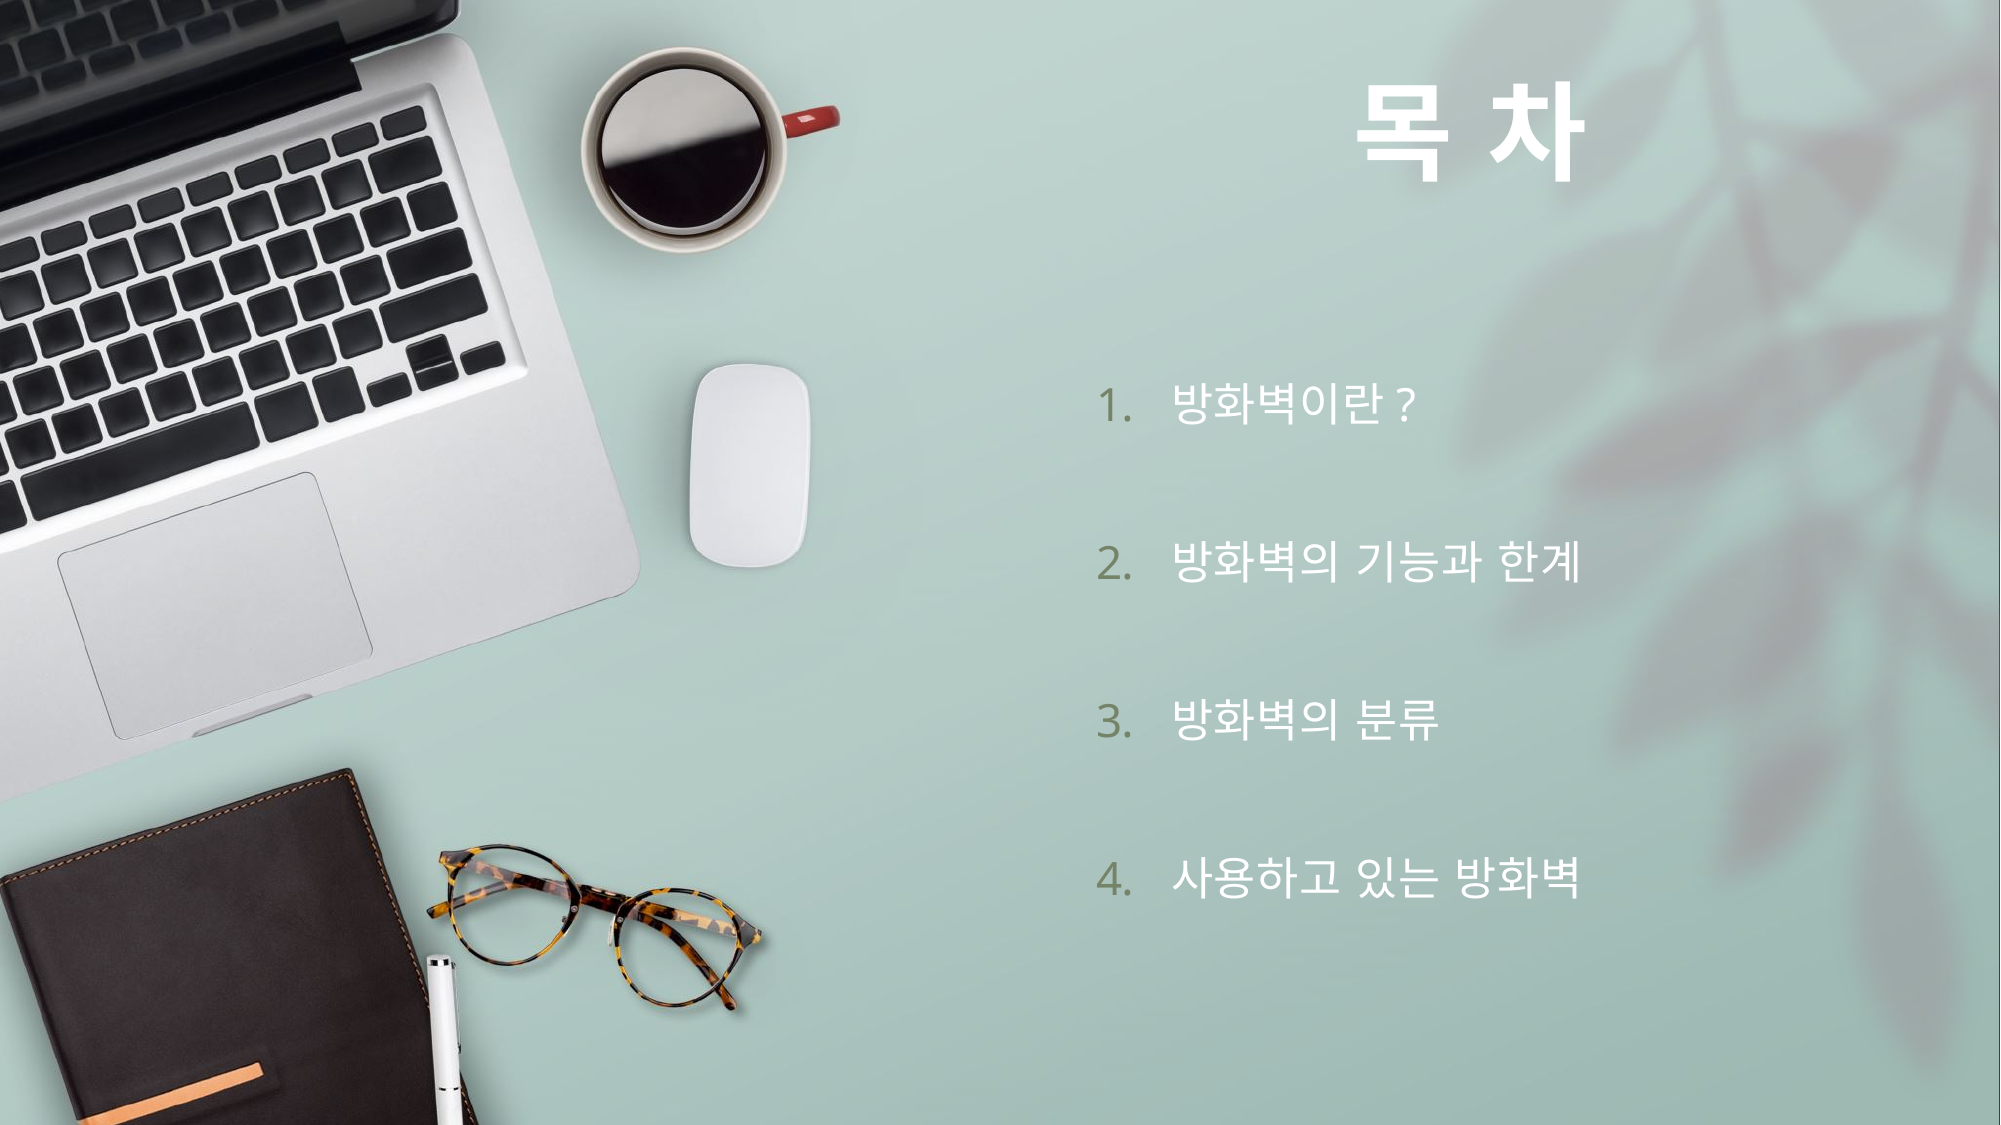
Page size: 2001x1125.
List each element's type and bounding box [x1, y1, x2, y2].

picture [0, 0, 2000, 1125]
text_box [1344, 0, 2000, 1119]
